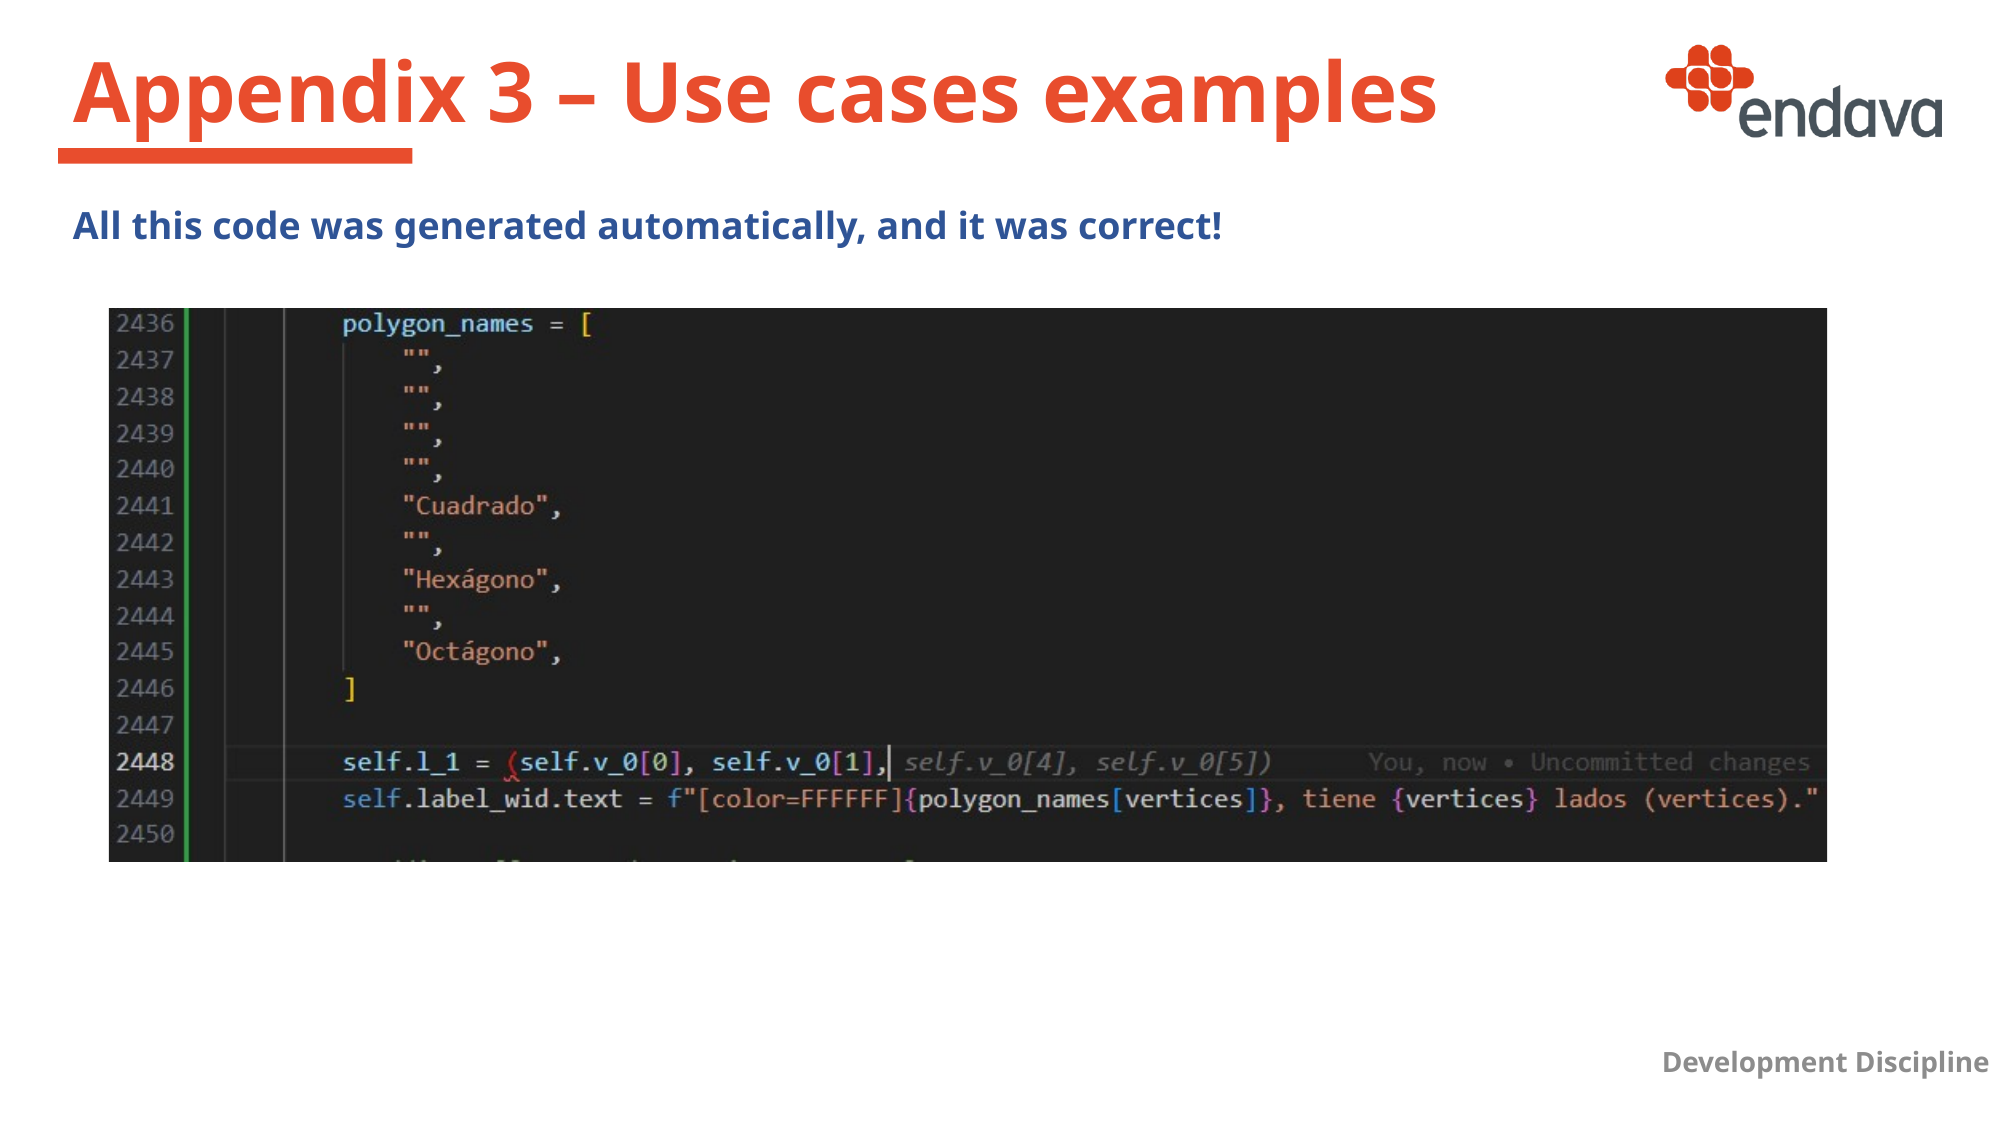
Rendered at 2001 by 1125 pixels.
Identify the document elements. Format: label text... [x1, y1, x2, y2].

text_box Appendix 3 – Use cases examples [58, 32, 1478, 147]
text_box Development Discipline [1635, 1010, 2000, 1113]
text_box All this code was generated automatically, and it was correct! [58, 192, 1903, 255]
picture [108, 308, 1828, 862]
picture [1663, 42, 1942, 138]
text_box [58, 148, 413, 164]
